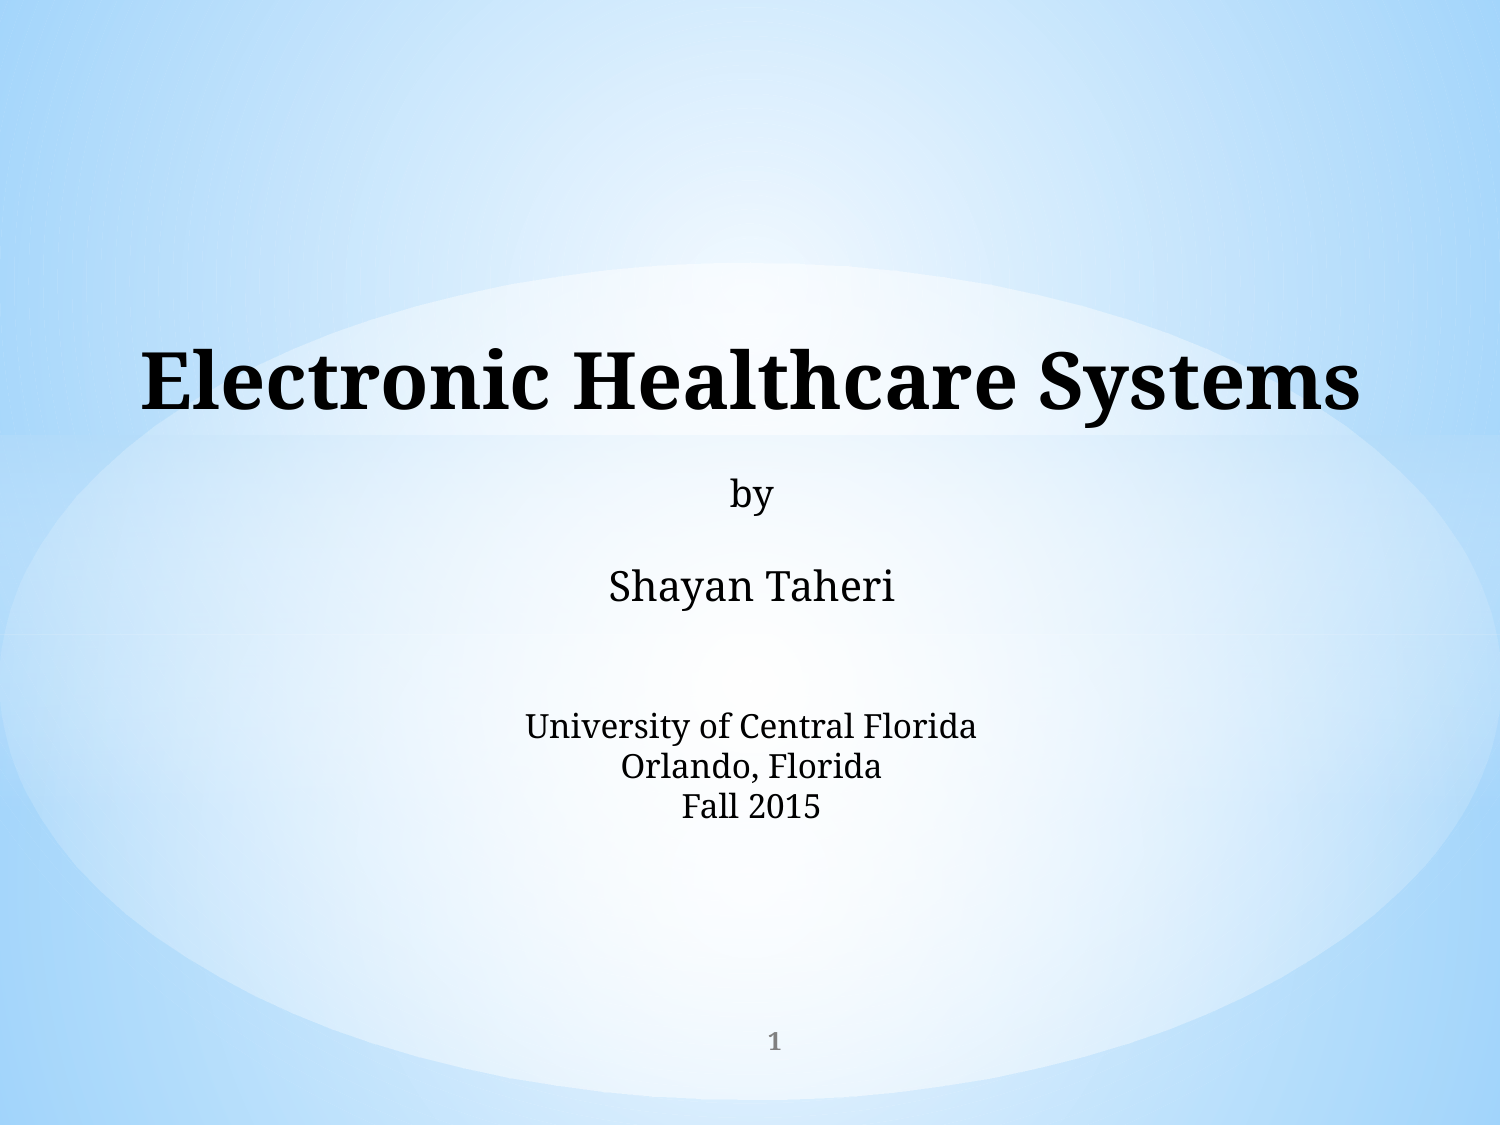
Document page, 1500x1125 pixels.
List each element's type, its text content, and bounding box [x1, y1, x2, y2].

text_box Electronic Healthcare Systems by Shayan Taheri University of Central Florida Orlando, Florida Fall 2015 [79, 322, 1425, 833]
slide_number 1 [624, 1012, 925, 1073]
